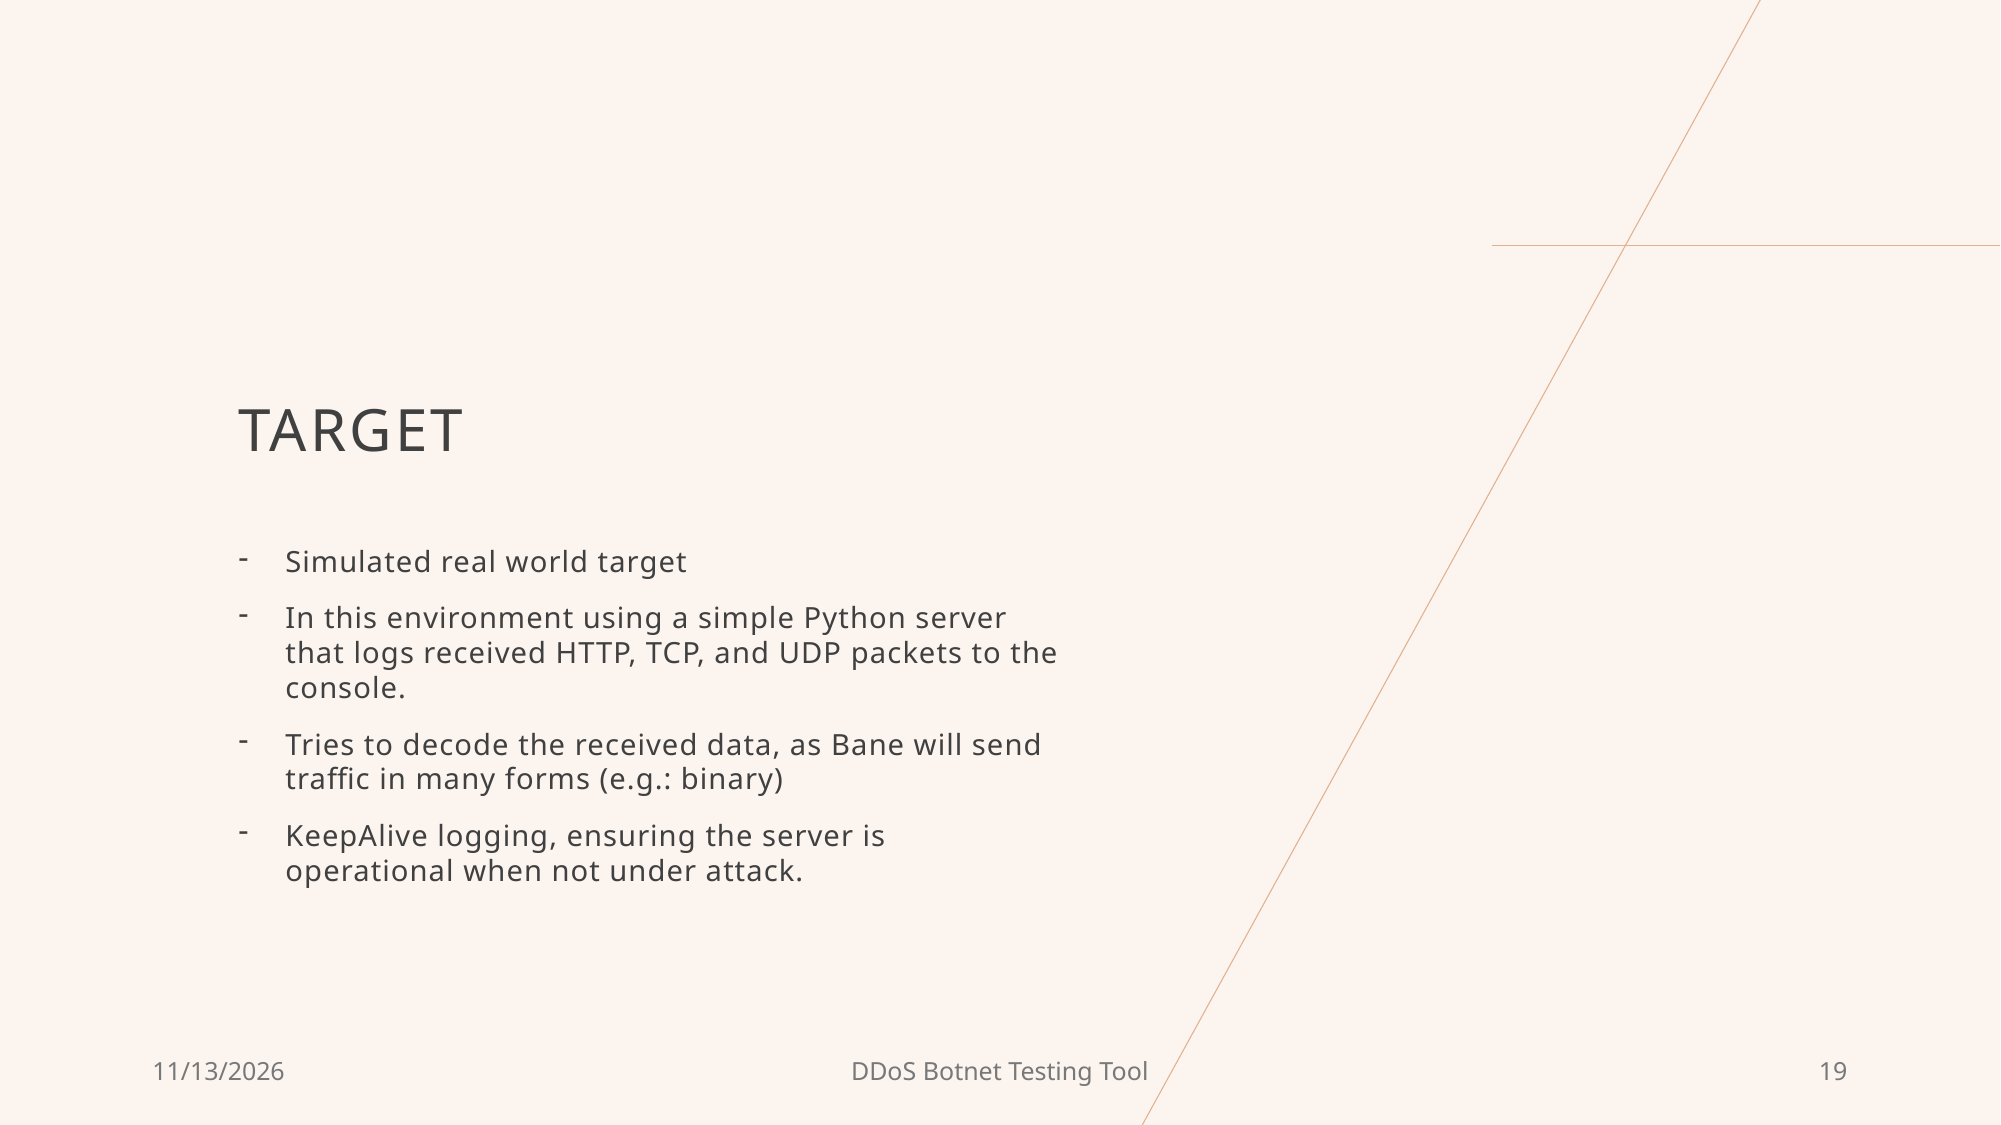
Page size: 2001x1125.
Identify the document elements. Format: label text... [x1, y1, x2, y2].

list Simulated real world target In this environment using a simple Python server that logs received HTTP, TCP, and UDP packets to the console. Tries to decode the received data, as Bane will send traffic in many forms (e.g.: binary) KeepAlive logging, ensuring the server is operational when not under attack. [223, 536, 1079, 979]
slide_number 19 [1412, 1042, 1863, 1103]
slide_number 10-Jan-25 [137, 1042, 588, 1103]
footer DDoS Botnet Testing Tool [662, 1042, 1338, 1103]
title Target [223, 274, 1062, 472]
